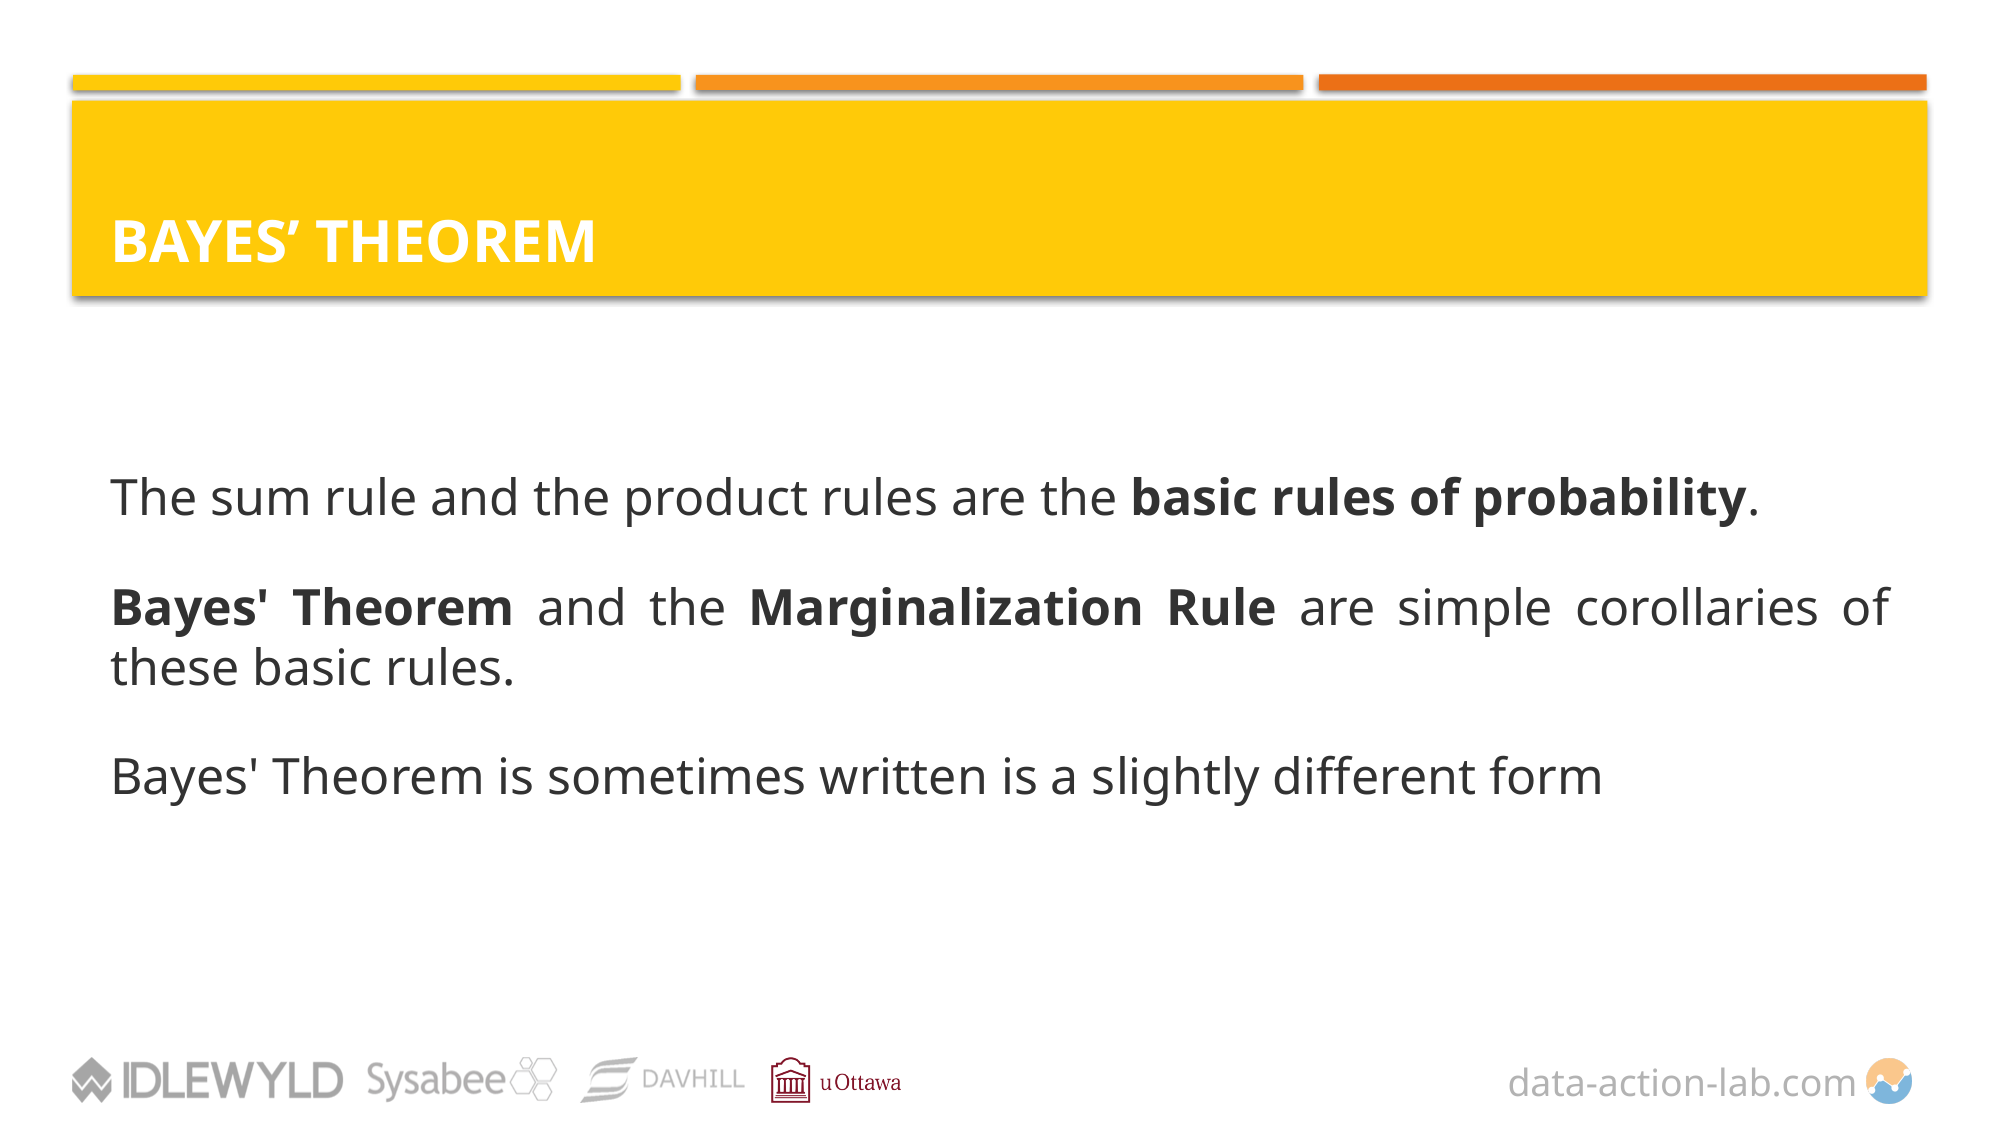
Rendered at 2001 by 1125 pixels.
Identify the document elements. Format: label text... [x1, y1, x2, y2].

picture [72, 1057, 745, 1103]
title Bayes’ Theorem [95, 115, 1905, 282]
picture [771, 1057, 901, 1103]
